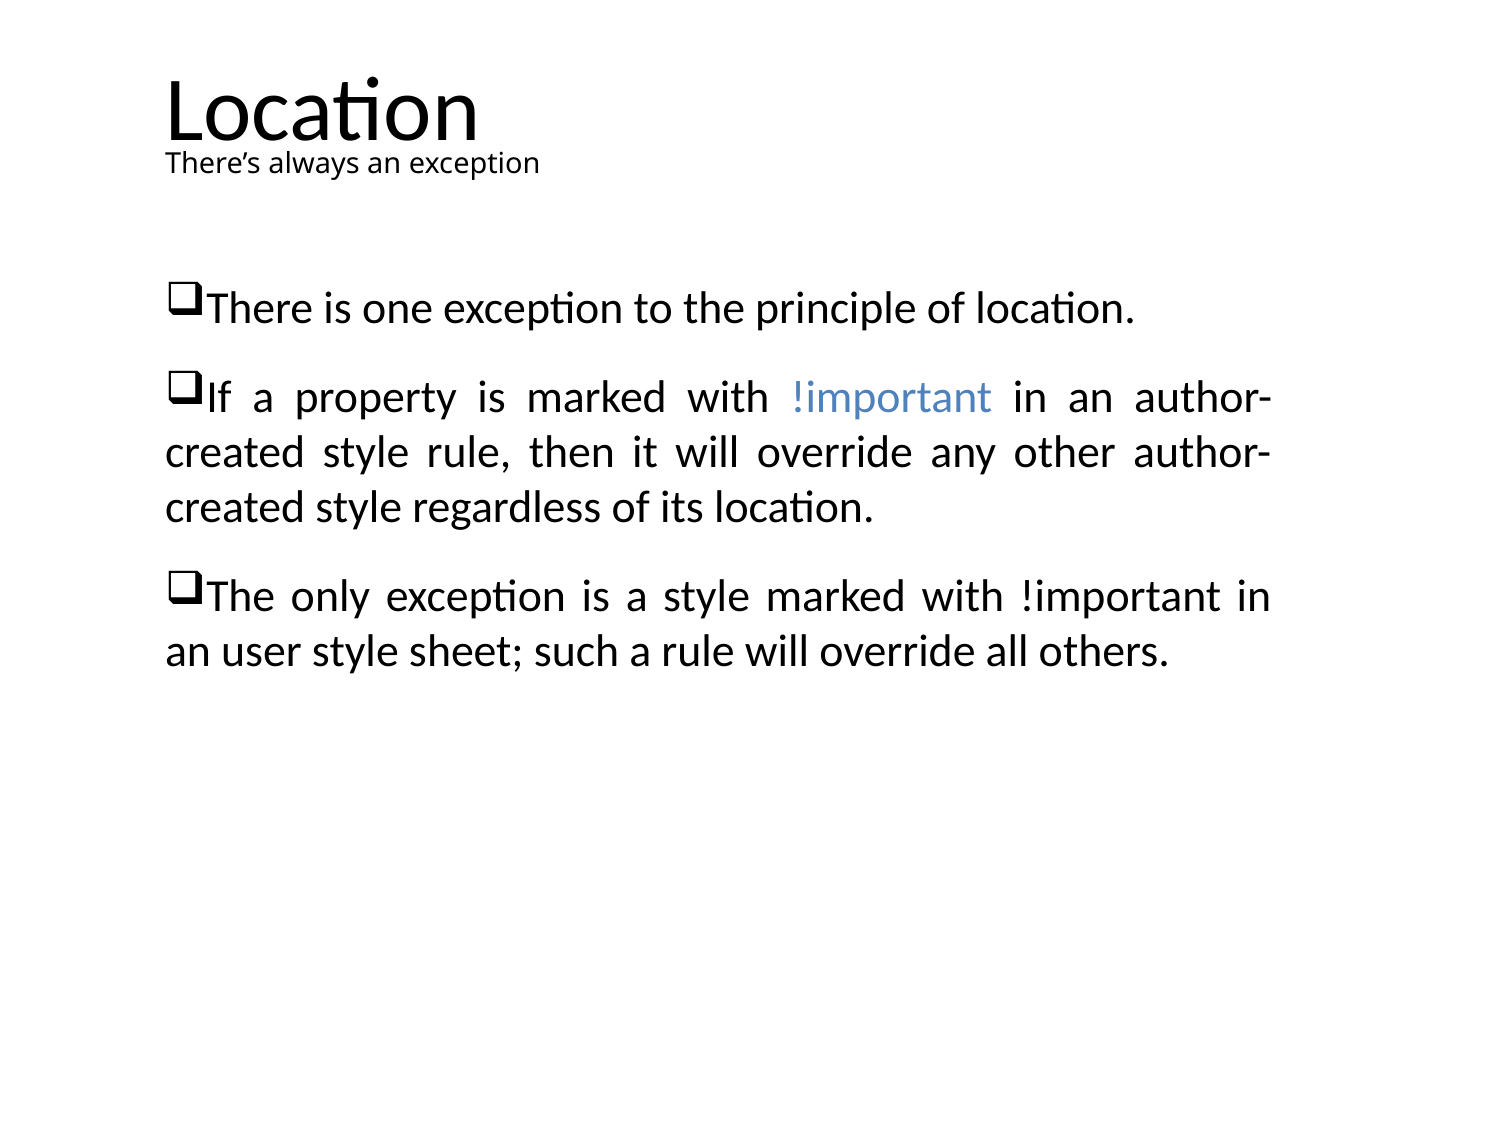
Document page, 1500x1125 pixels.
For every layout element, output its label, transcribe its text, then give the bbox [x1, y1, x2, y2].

list There is one exception to the principle of location. If a property is marked with !important in an author-created style rule, then it will override any other author-created style regardless of its location. The only exception is a style marked with !important in an user style sheet; such a rule will override all others. [150, 270, 1288, 1013]
title Location [150, 20, 1425, 188]
list There’s always an exception [150, 137, 1200, 188]
